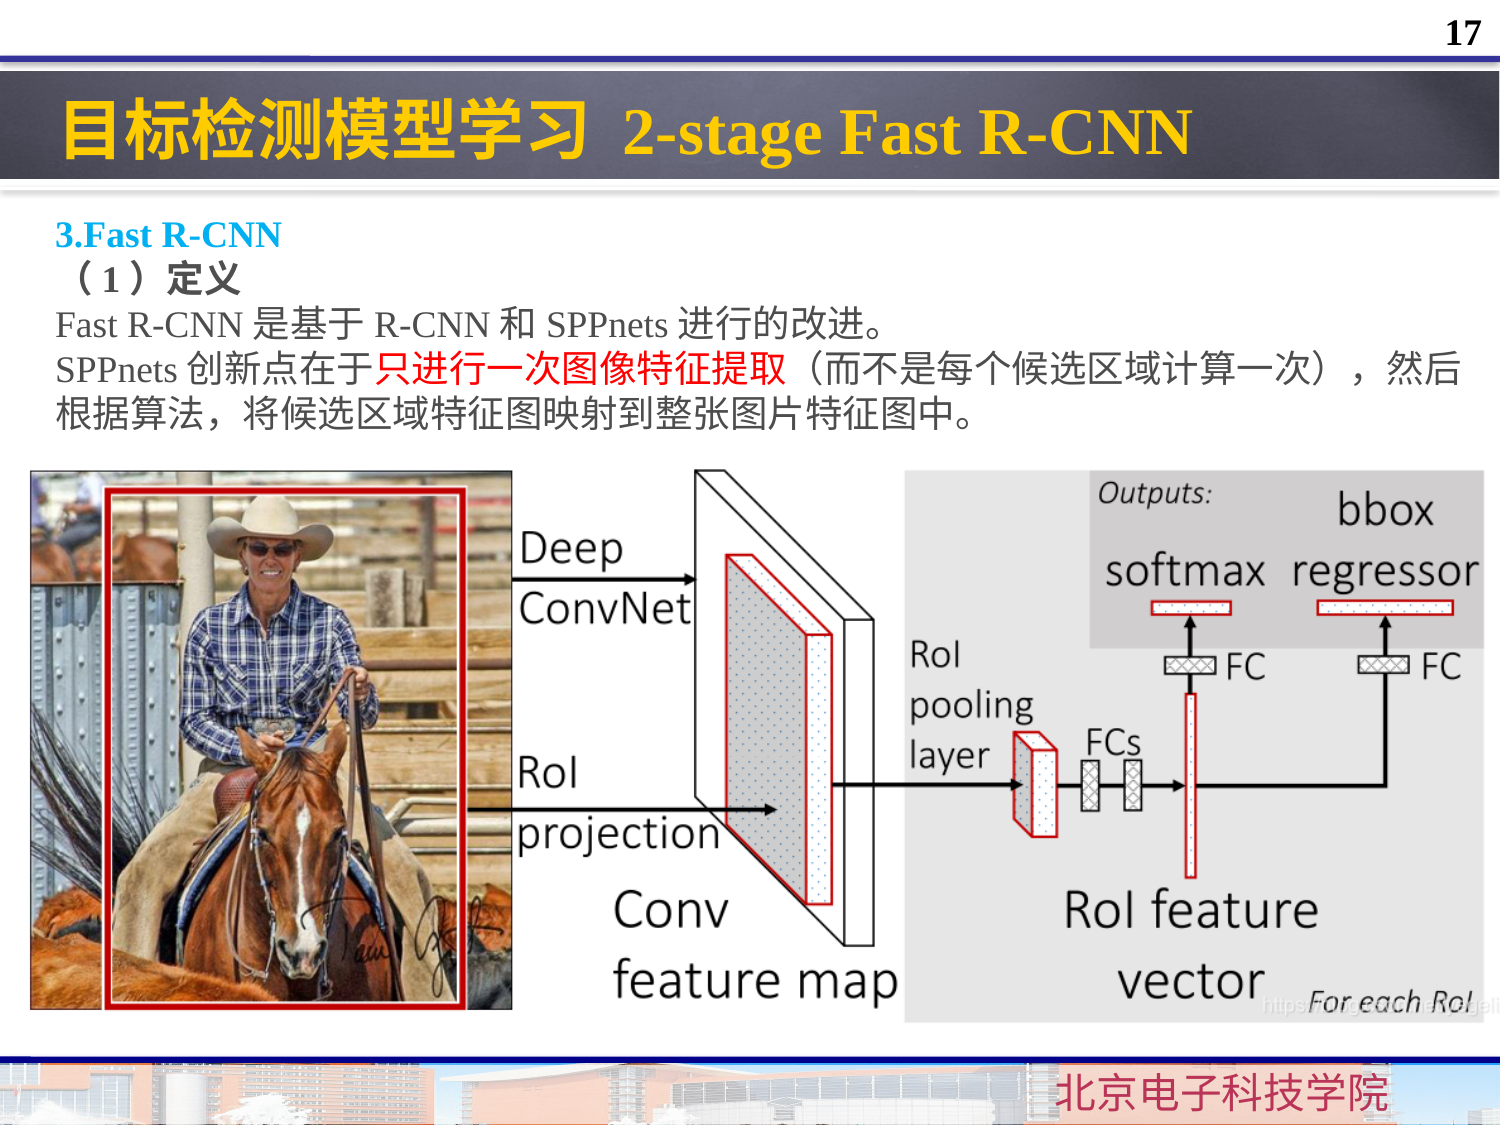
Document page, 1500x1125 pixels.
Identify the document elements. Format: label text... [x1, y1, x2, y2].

text_box 目标检测模型学习 2-stage Fast R-CNN [42, 75, 1458, 180]
slide_number 17 [1317, 0, 1498, 54]
picture [10, 457, 1500, 1029]
text_box 3.Fast R-CNN （1）定义 Fast R-CNN是基于R-CNN和SPPnets进行的改进。 SPPnets创新点在于只进行一次图像特征提取（而不是每个候选区域计算一次），然后根据算法，将候选区域特征图映射到整张图片特征图中。 [40, 202, 1481, 443]
